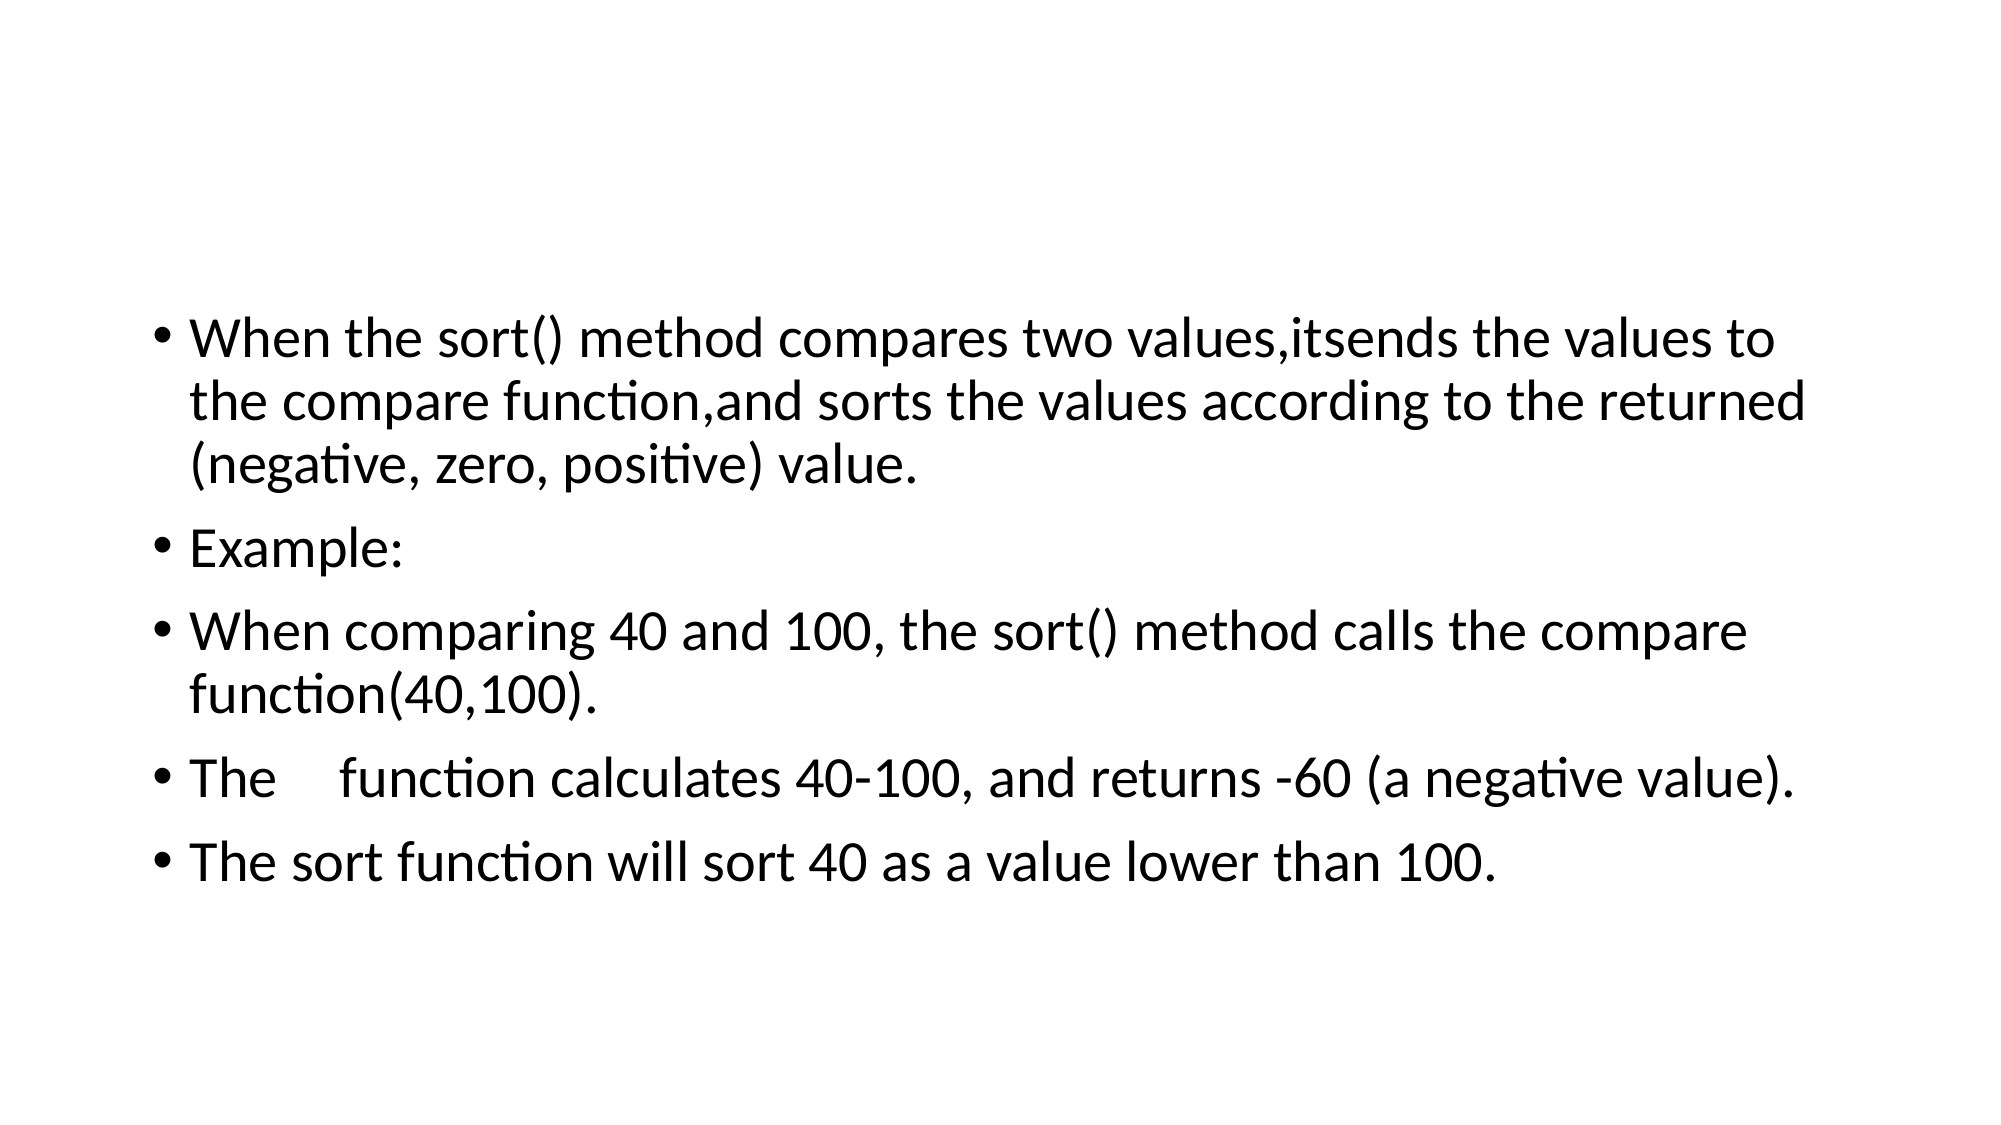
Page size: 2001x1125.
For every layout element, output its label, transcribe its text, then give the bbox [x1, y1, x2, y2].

list When the sort() method compares two values,itsends the values to the compare function,and sorts the values according to the returned (negative, zero, positive) value. Example: When comparing 40 and 100, the sort() method calls the compare function(40,100). The function calculates 40-100, and returns -60 (a negative value). The sort function will sort 40 as a value lower than 100. [137, 299, 1863, 1014]
